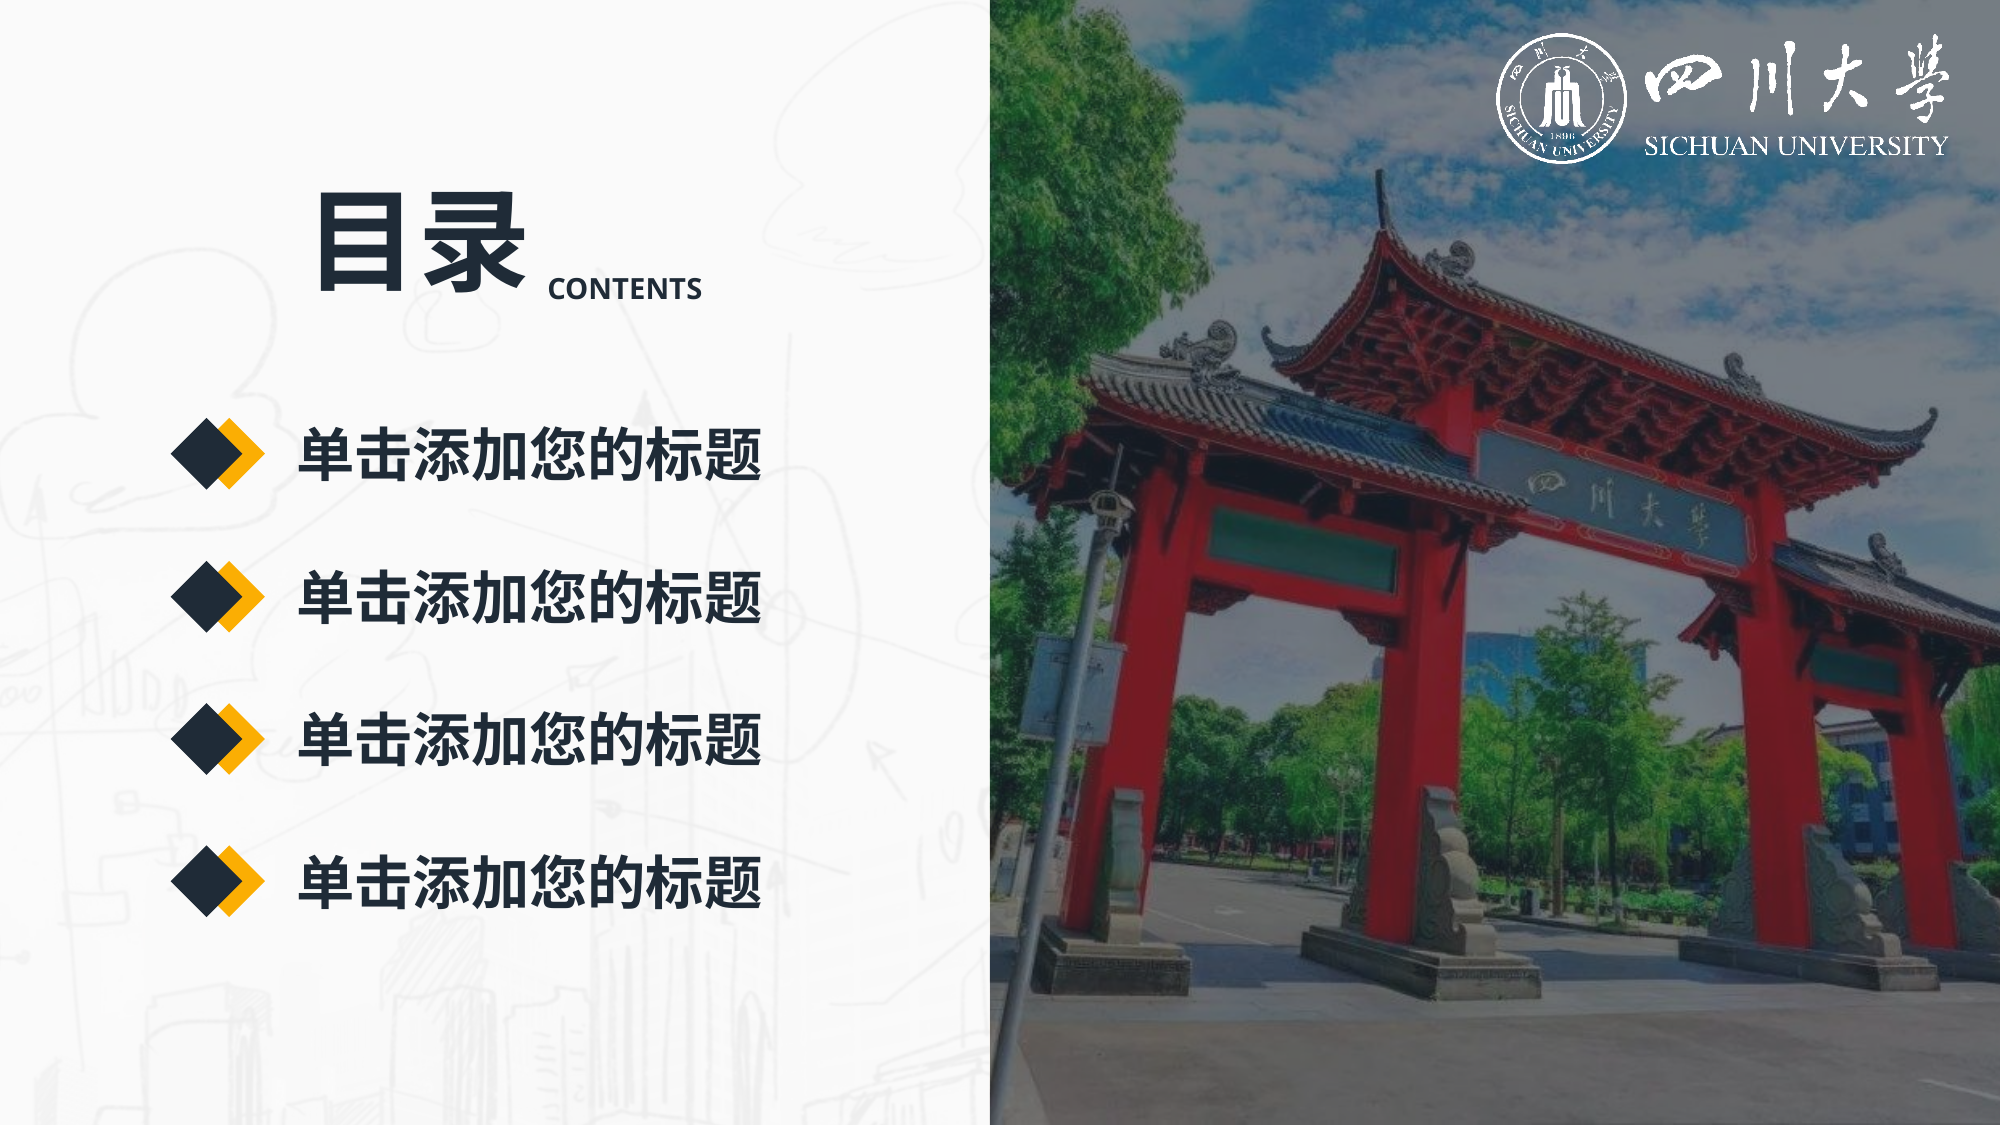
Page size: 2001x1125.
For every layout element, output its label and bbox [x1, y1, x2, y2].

text_box [239, 162, 734, 314]
picture [1496, 33, 1949, 164]
text_box [989, 0, 2000, 1125]
text_box [170, 838, 856, 925]
text_box [170, 410, 856, 497]
text_box [170, 696, 856, 782]
text_box [170, 553, 856, 640]
